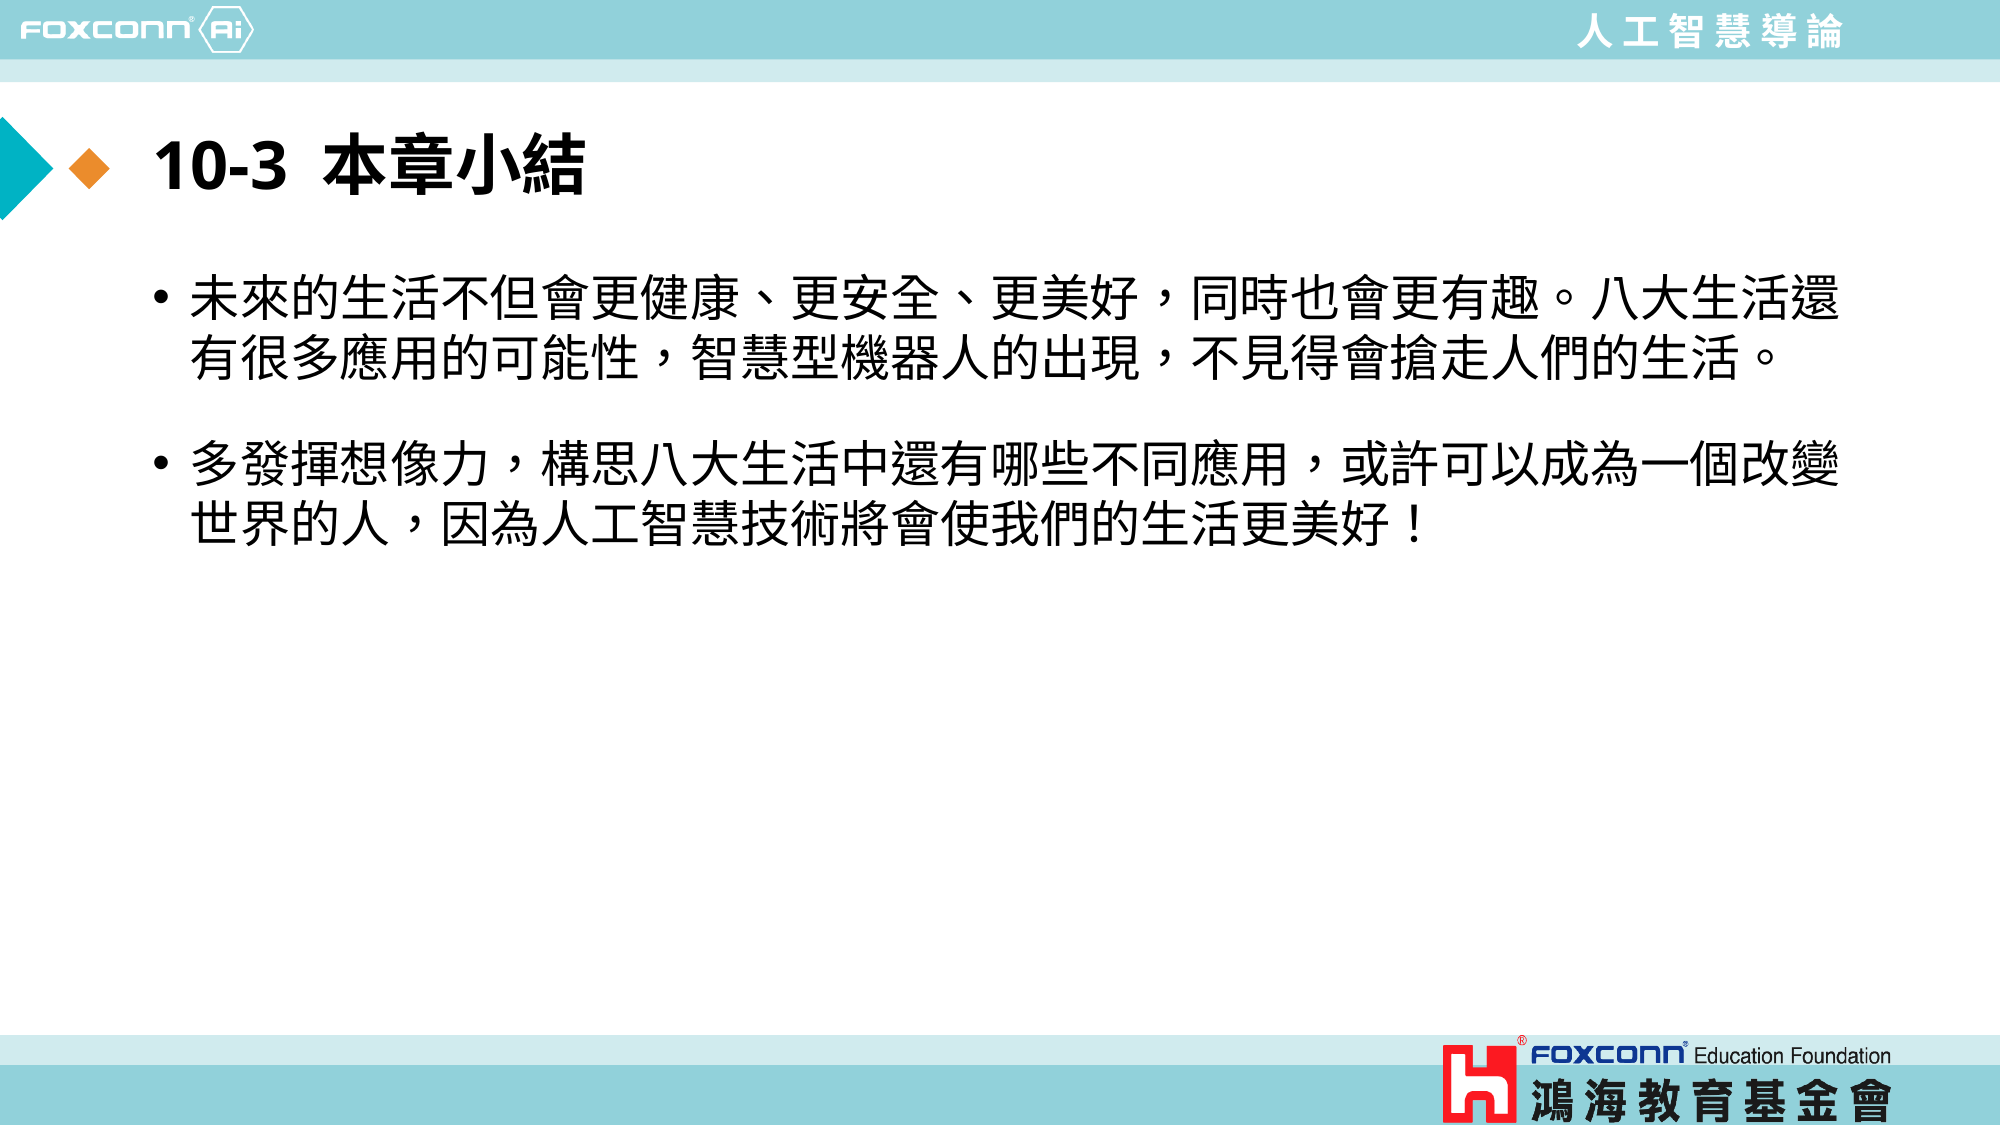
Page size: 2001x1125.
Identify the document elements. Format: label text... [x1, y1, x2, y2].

title 10-3 本章小結 [137, 124, 1863, 213]
list 未來的生活不但會更健康、更安全、更美好，同時也會更有趣。八大生活還有很多應用的可能性，智慧型機器人的出現，不見得會搶走人們的生活。 多發揮想像力，構思八大生活中還有哪些不同應用，或許可以成為一個改變世界的人，因為人工智慧技術將會使我們的生活更美好！ [137, 259, 1863, 1014]
picture [1443, 1035, 1891, 1123]
picture [21, 6, 254, 53]
